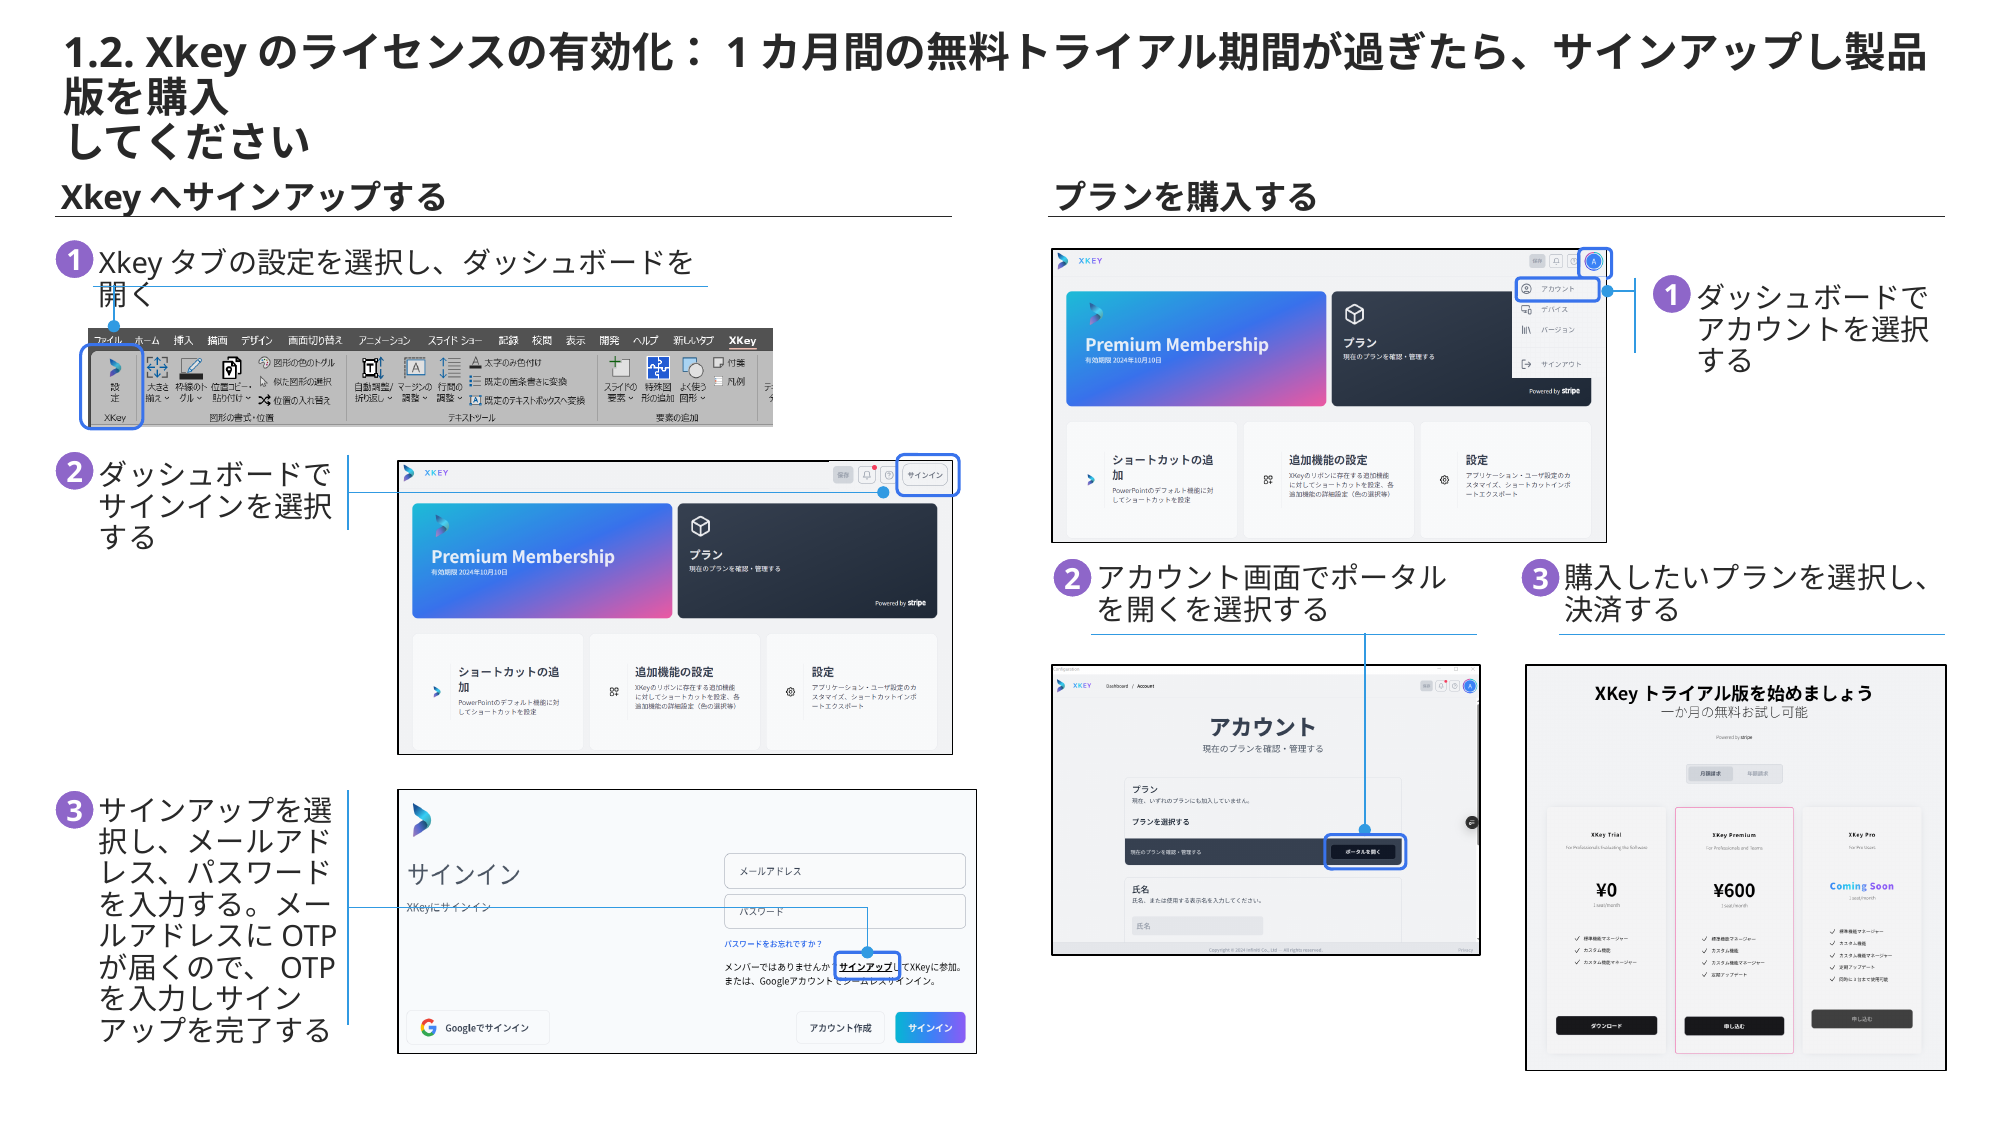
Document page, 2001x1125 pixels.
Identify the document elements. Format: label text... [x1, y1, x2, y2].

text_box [347, 907, 868, 953]
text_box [1052, 557, 1093, 598]
footer [56, 1066, 1622, 1099]
picture [1052, 665, 1480, 955]
text_box [79, 343, 140, 430]
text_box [54, 169, 952, 217]
text_box 購入したいプランを選択し、決済する [1558, 557, 1945, 633]
text_box サインアップを選択し、メールアドレス、パスワードを入力する。メールアドレスにOTPが届くので、OTPを入力しサインアップを完了する [93, 790, 347, 1025]
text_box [1520, 557, 1561, 598]
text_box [54, 239, 95, 279]
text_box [398, 454, 960, 754]
text_box ダッシュボードでアカウントを選択する [1690, 277, 1946, 354]
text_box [1052, 248, 1612, 542]
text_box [1652, 274, 1692, 314]
title 1.2. Xkeyのライセンスの有効化：1カ月間の無料トライアル期間が過ぎたら、サインアップし製品版を購入 してください [57, 54, 1947, 144]
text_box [398, 790, 976, 1053]
text_box アカウント画面でポータルを開くを選択する [1090, 557, 1477, 633]
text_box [54, 451, 95, 491]
picture [88, 328, 773, 427]
text_box ダッシュボードでサインインを選択する [93, 454, 347, 531]
text_box Xkeyタブの設定を選択し、ダッシュボードを開く [92, 242, 709, 286]
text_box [54, 790, 95, 830]
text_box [1047, 169, 1945, 217]
picture [1526, 665, 1946, 1070]
